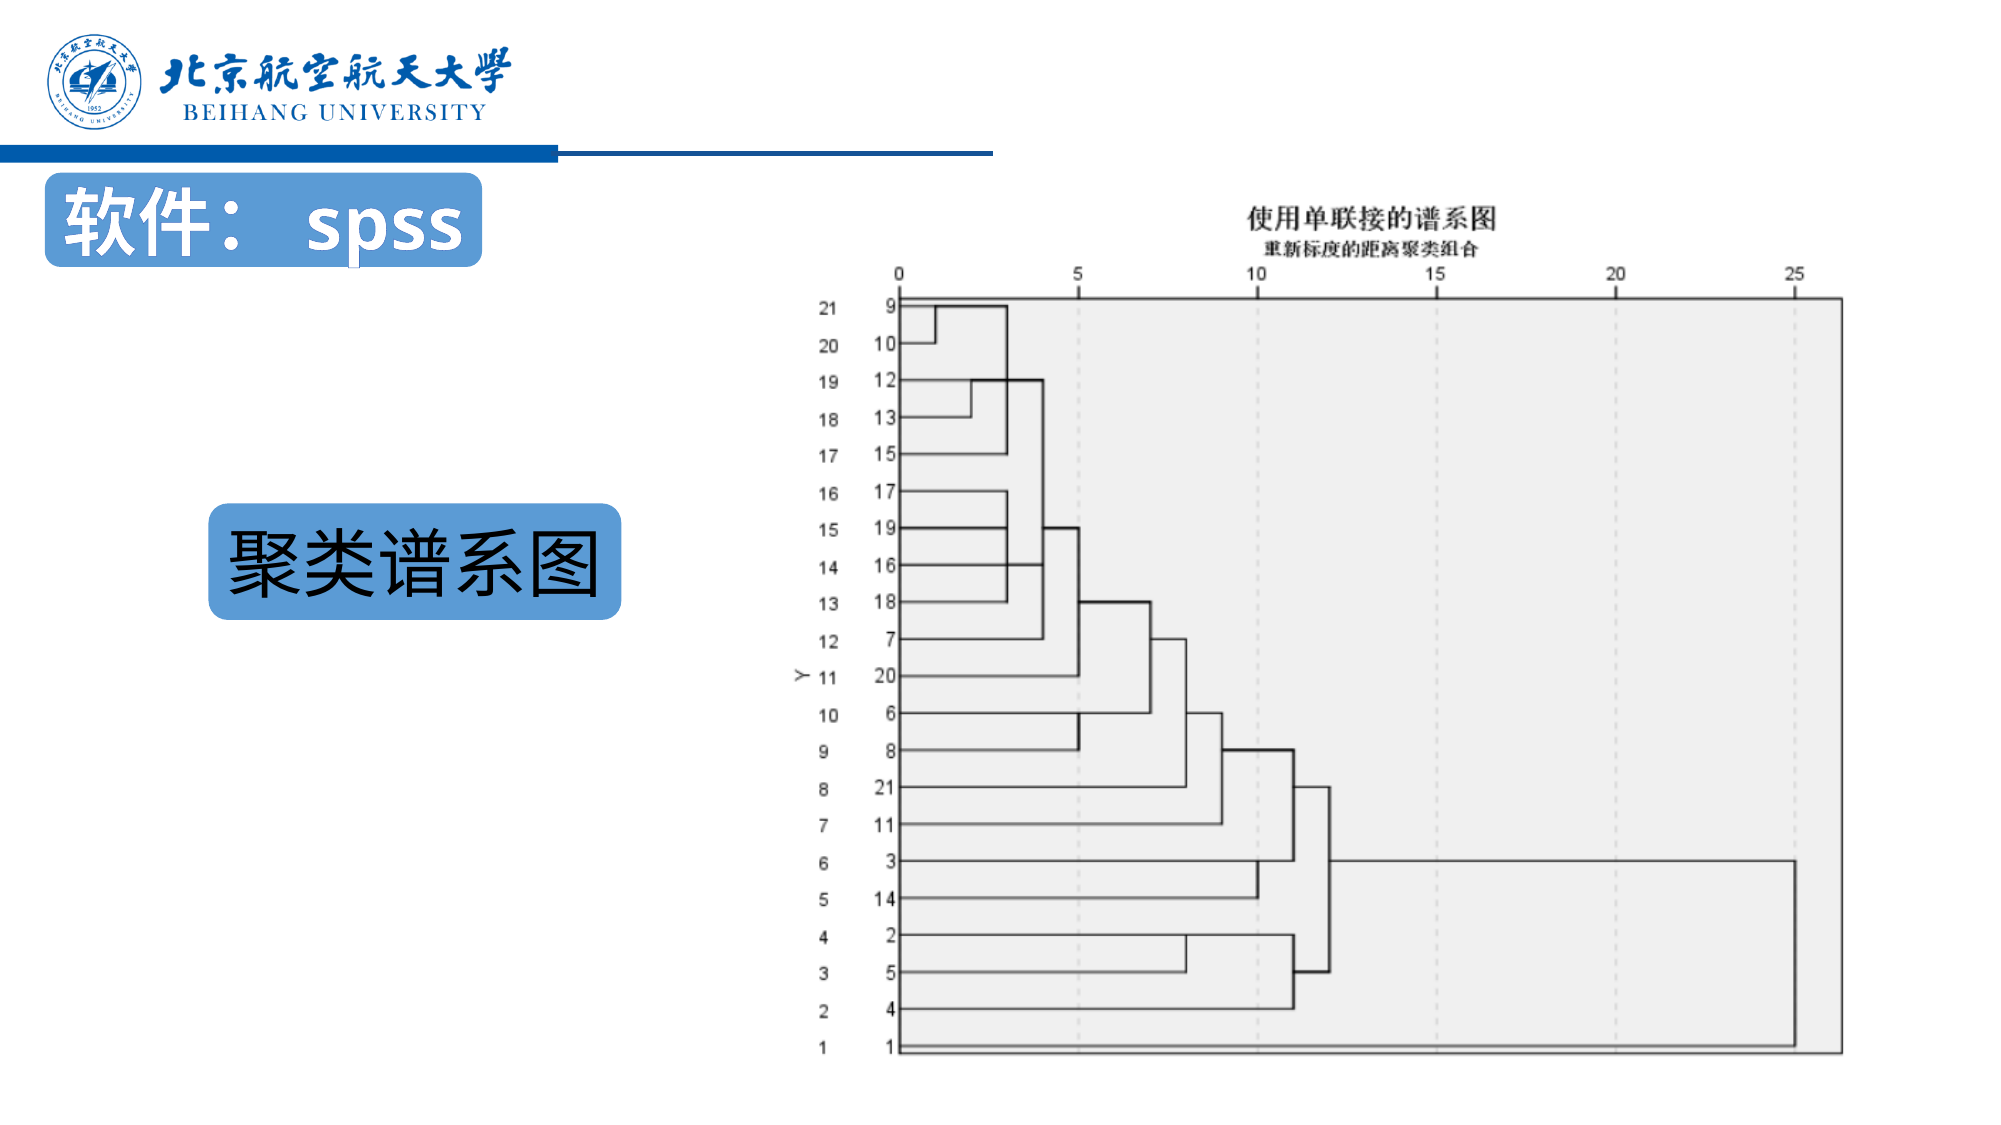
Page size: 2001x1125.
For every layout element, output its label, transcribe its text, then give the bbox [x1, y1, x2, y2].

text_box 聚类谱系图 [208, 503, 622, 620]
picture [43, 30, 516, 140]
text_box 软件：spss [44, 172, 483, 267]
picture [787, 190, 1856, 1064]
